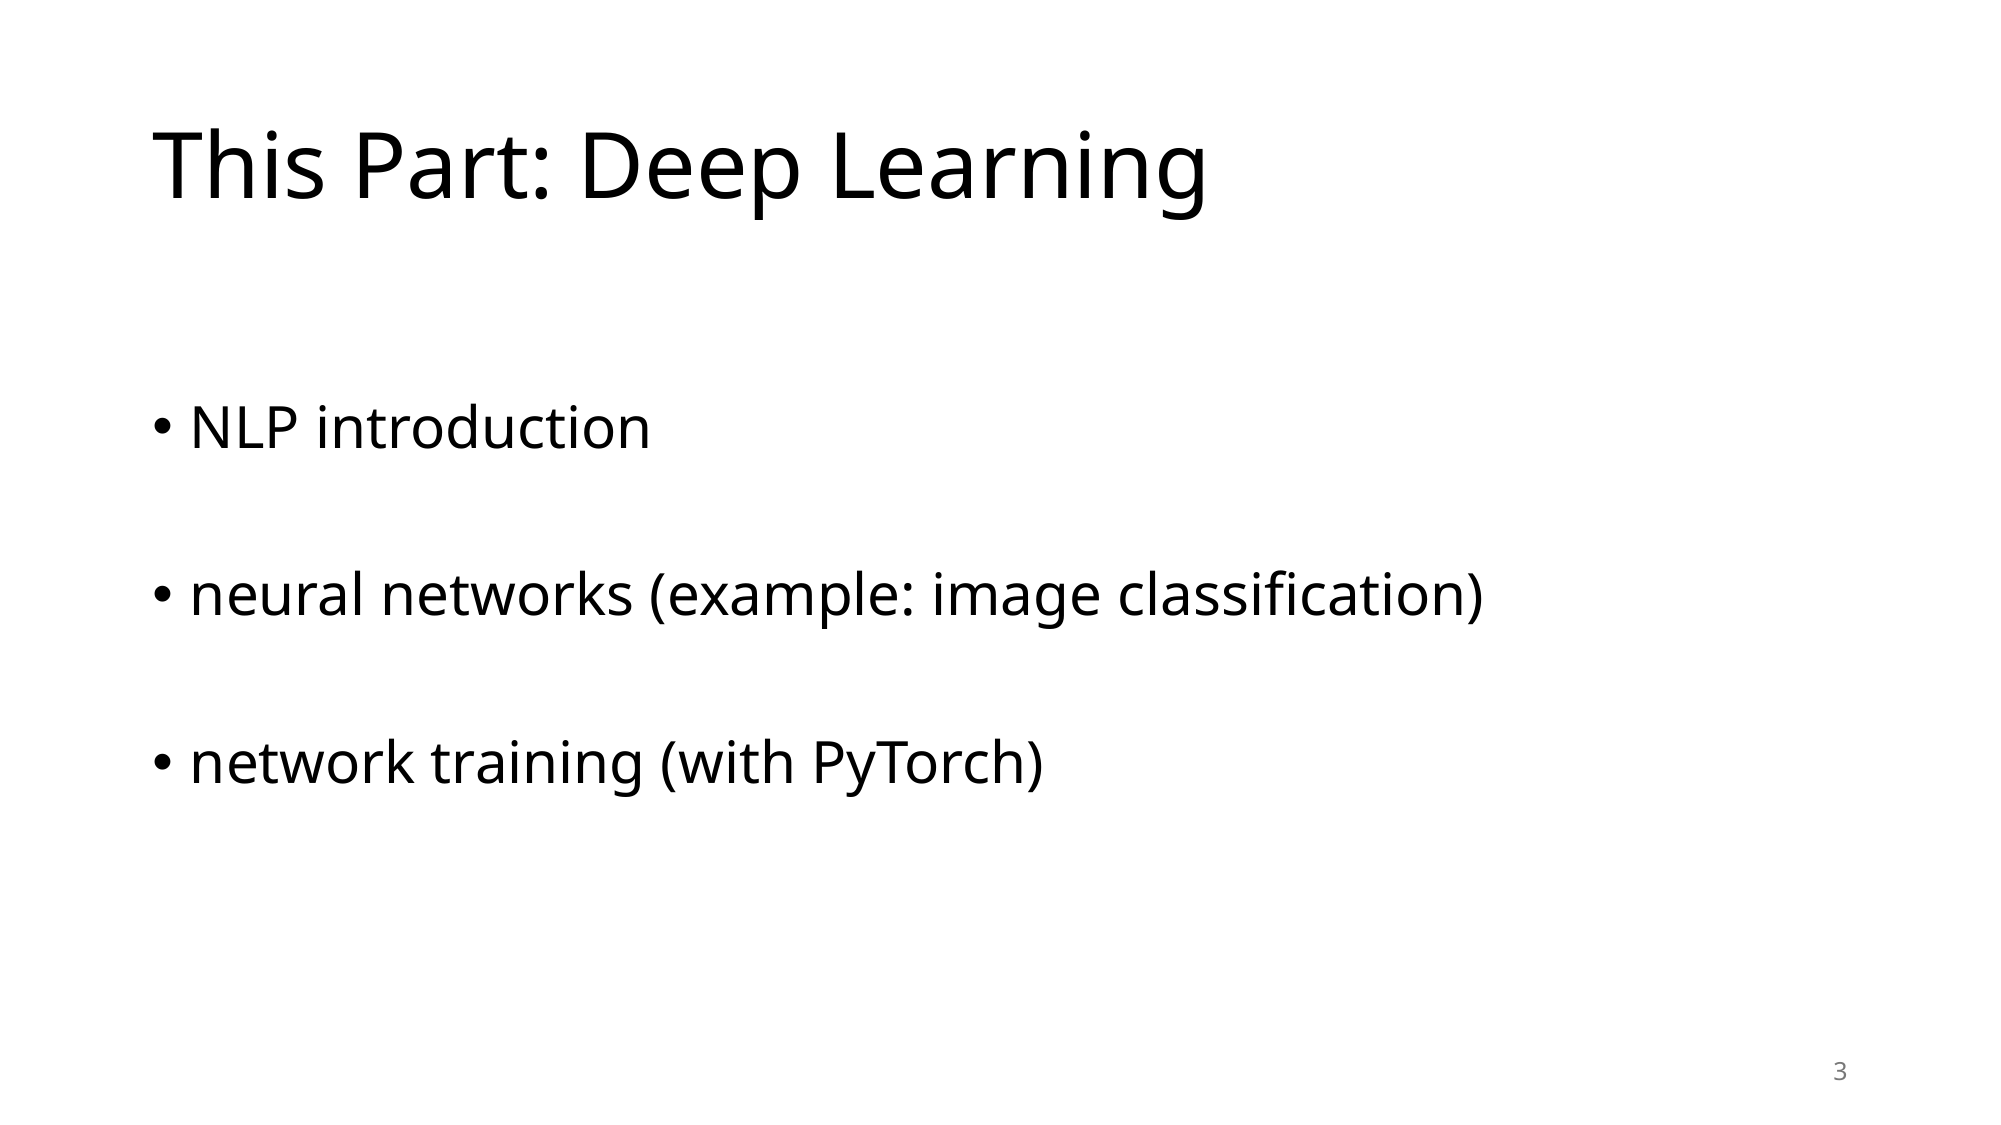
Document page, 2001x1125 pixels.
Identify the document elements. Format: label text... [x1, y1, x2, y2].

title This Part: Deep Learning [137, 59, 1863, 278]
slide_number 3 [1412, 1042, 1863, 1103]
list NLP introduction neural networks (example: image classification) network training (with PyTorch) [137, 299, 1863, 1014]
